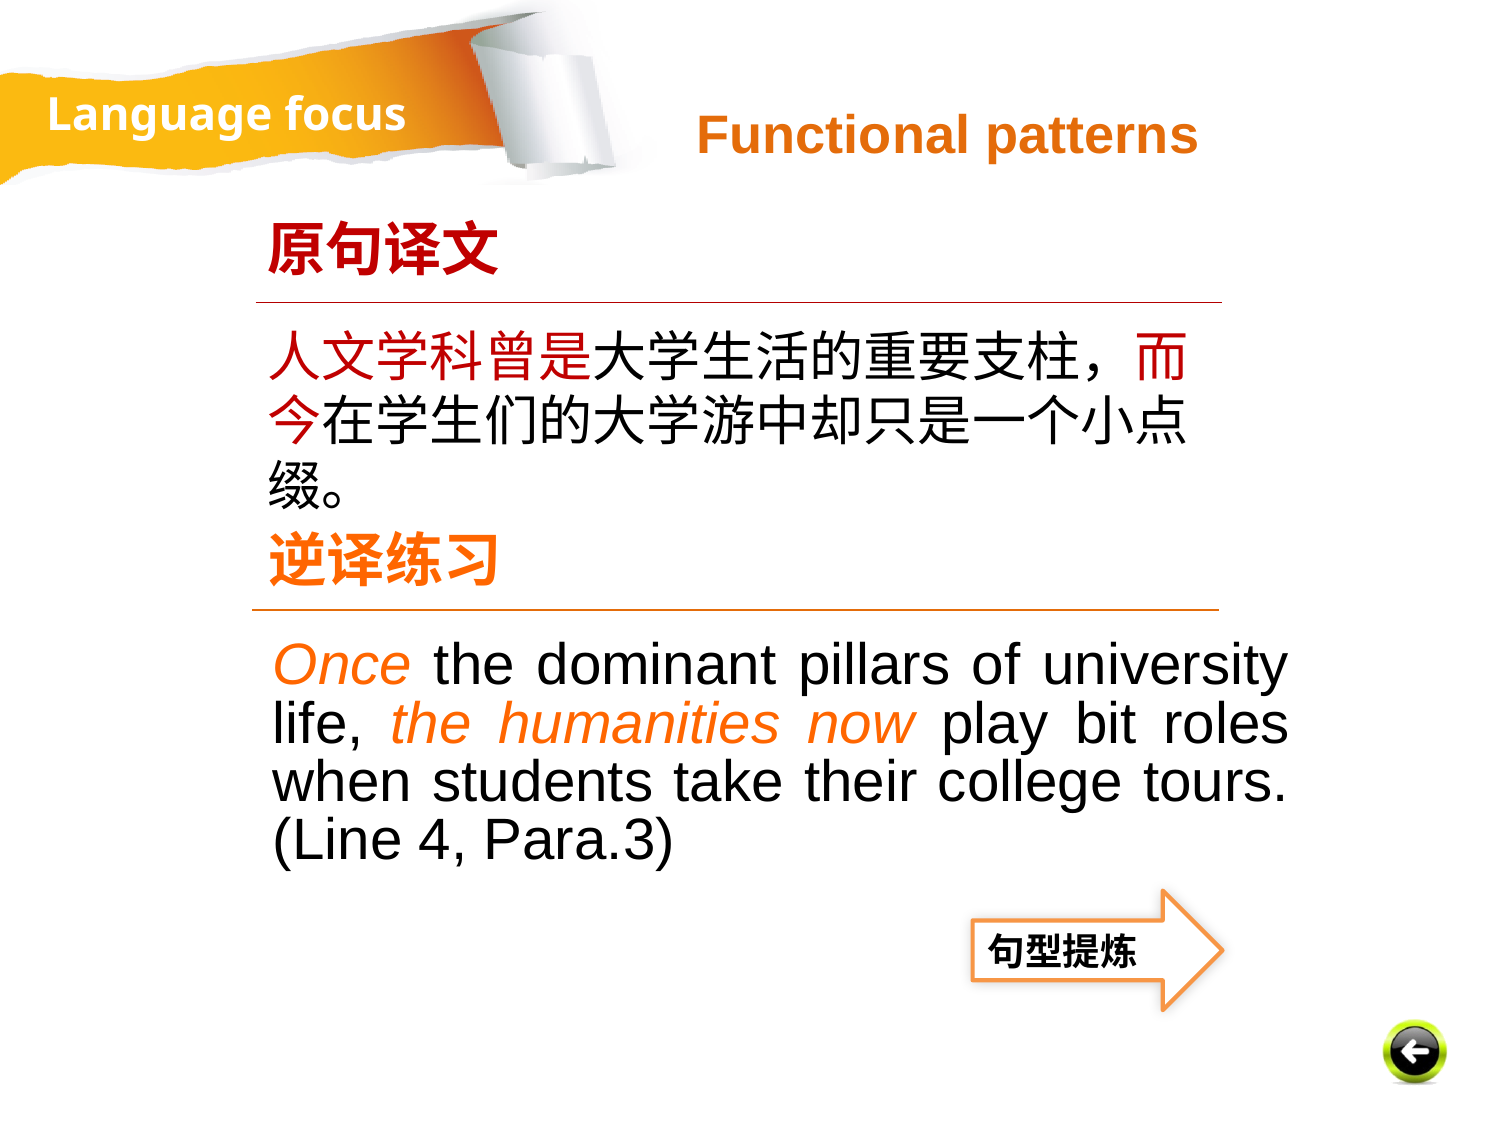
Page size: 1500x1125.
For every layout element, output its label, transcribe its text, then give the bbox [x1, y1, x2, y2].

picture [1377, 1013, 1450, 1090]
text_box 句型提炼 [970, 888, 1225, 1013]
text_box Once the dominant pillars of university life, the humanities now play bit roles when students take their college tours. (Line 4, Para.3) [258, 630, 1306, 879]
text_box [0, 0, 1220, 185]
text_box 逆译练习 [253, 515, 561, 600]
text_box 原句译文 [252, 204, 573, 290]
text_box 人文学科曾是大学生活的重要支柱，而今在学生们的大学游中却只是一个小点缀。 [252, 314, 1233, 524]
